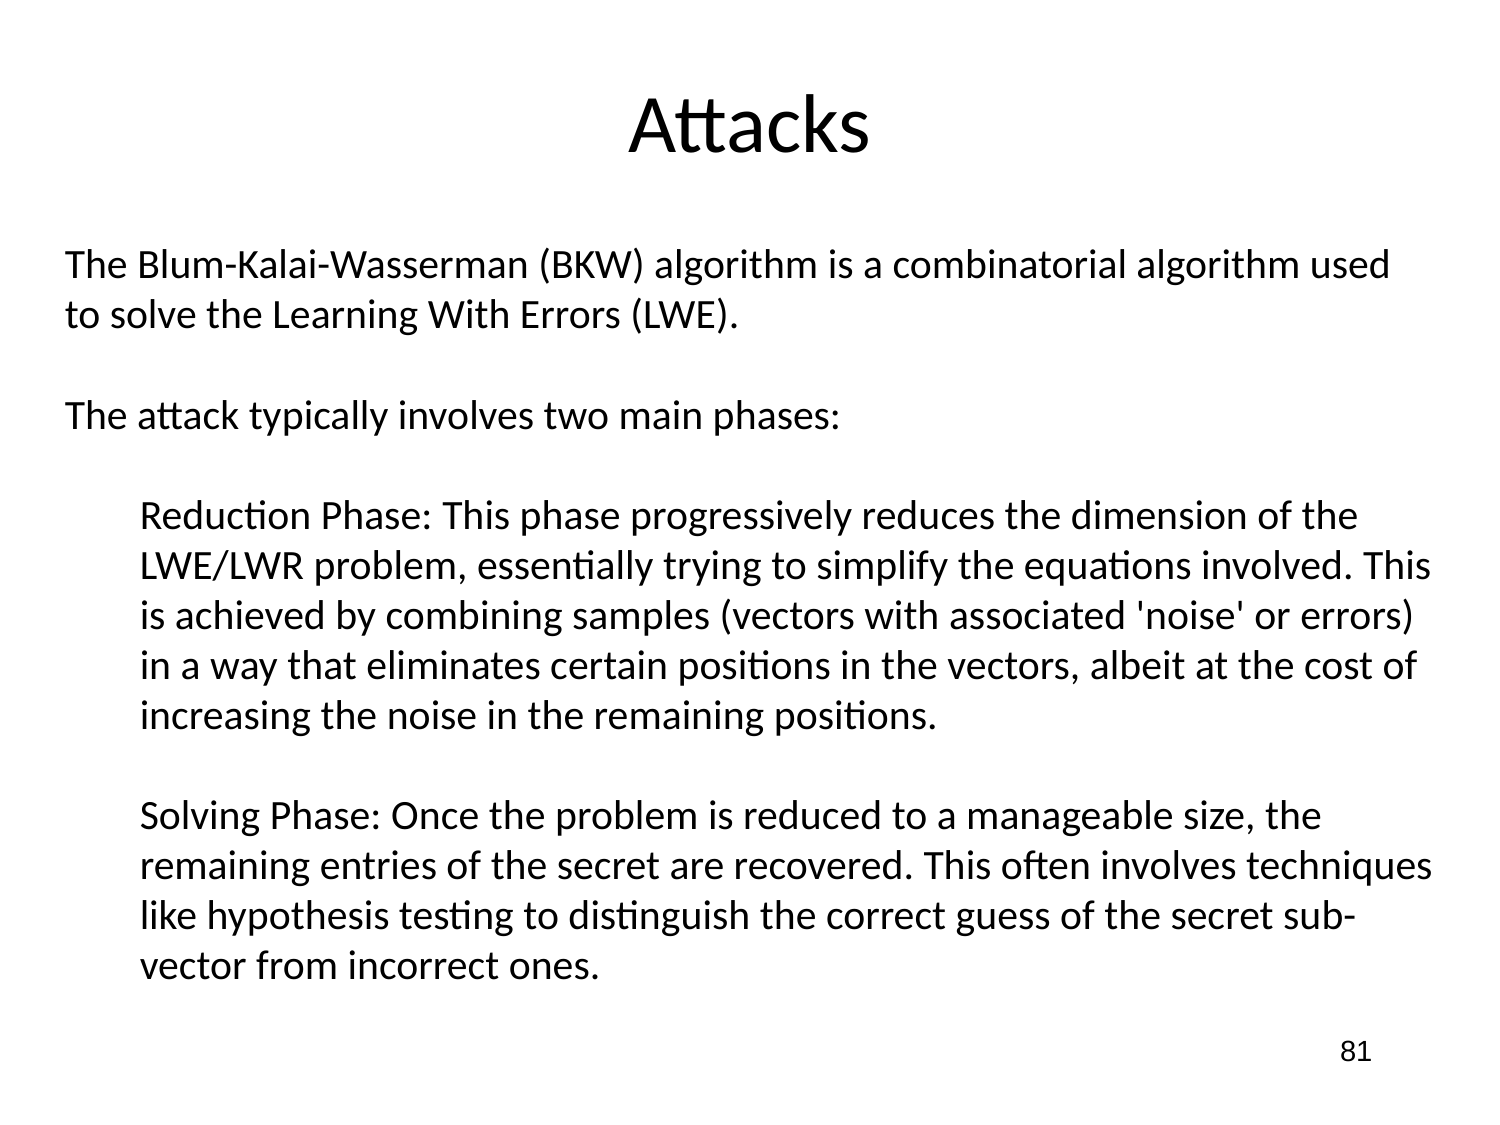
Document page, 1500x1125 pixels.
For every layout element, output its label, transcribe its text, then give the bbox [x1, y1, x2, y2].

title Attacks [112, 37, 1388, 201]
text_box The Blum-Kalai-Wasserman (BKW) algorithm is a combinatorial algorithm used to solve the Learning With Errors (LWE). The attack typically involves two main phases: Reduction Phase: This phase progressively reduces the dimension of the LWE/LWR problem, essentially trying to simplify the equations involved. This is achieved by combining samples (vectors with associated 'noise' or errors) in a way that eliminates certain positions in the vectors, albeit at the cost of increasing the noise in the remaining positions. Solving Phase: Once the problem is reduced to a manageable size, the remaining entries of the secret are recovered. This often involves techniques like hypothesis testing to distinguish the correct guess of the secret sub-vector from incorrect ones. [50, 229, 1450, 1045]
slide_number 81 [1074, 1045, 1388, 1101]
